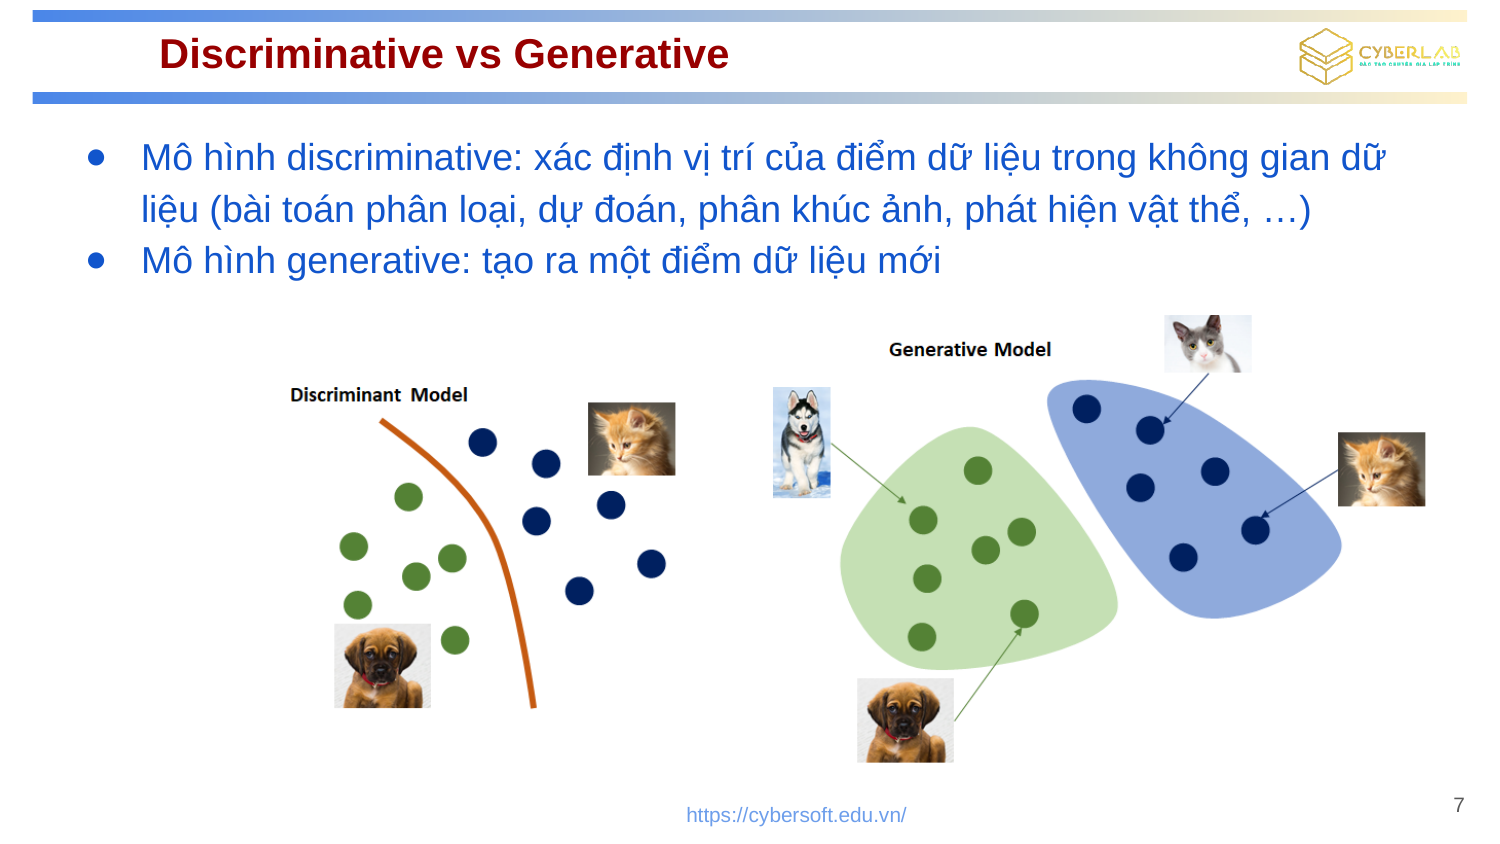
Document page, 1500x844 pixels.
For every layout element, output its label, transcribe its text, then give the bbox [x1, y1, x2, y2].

picture [1449, 28, 1468, 85]
list Mô hình discriminative: xác định vị trí của điểm dữ liệu trong không gian dữ liệu (bài toán phân loại, dự đoán, phân khúc ảnh, phát hiện vật thể, …) Mô hình generative: tạo ra một điểm dữ liệu mới [51, 111, 1449, 762]
slide_number 7 [1389, 782, 1480, 830]
picture [246, 315, 1449, 775]
title Discriminative vs Generative [144, 12, 1449, 93]
